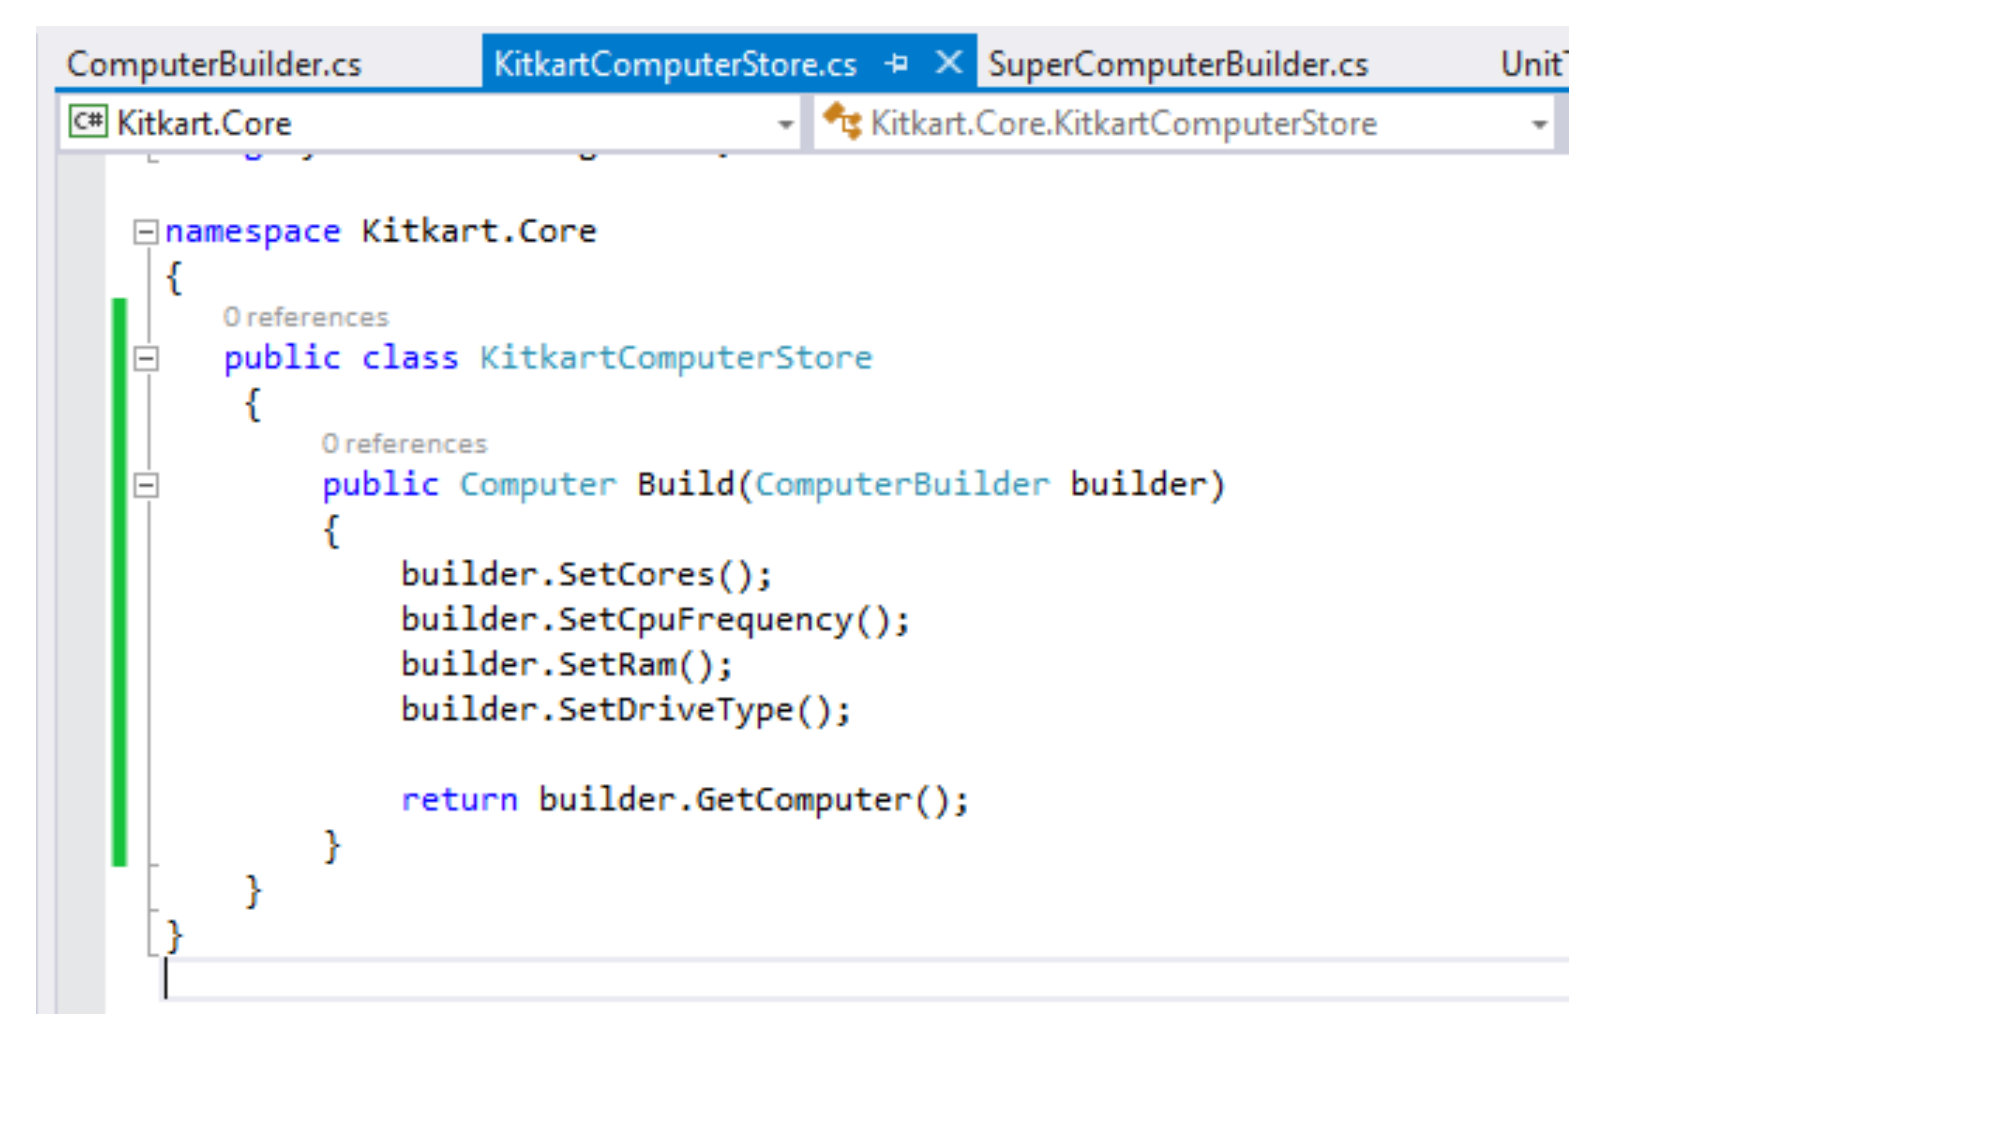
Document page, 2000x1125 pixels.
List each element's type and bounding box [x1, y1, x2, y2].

picture [35, 26, 1569, 1014]
